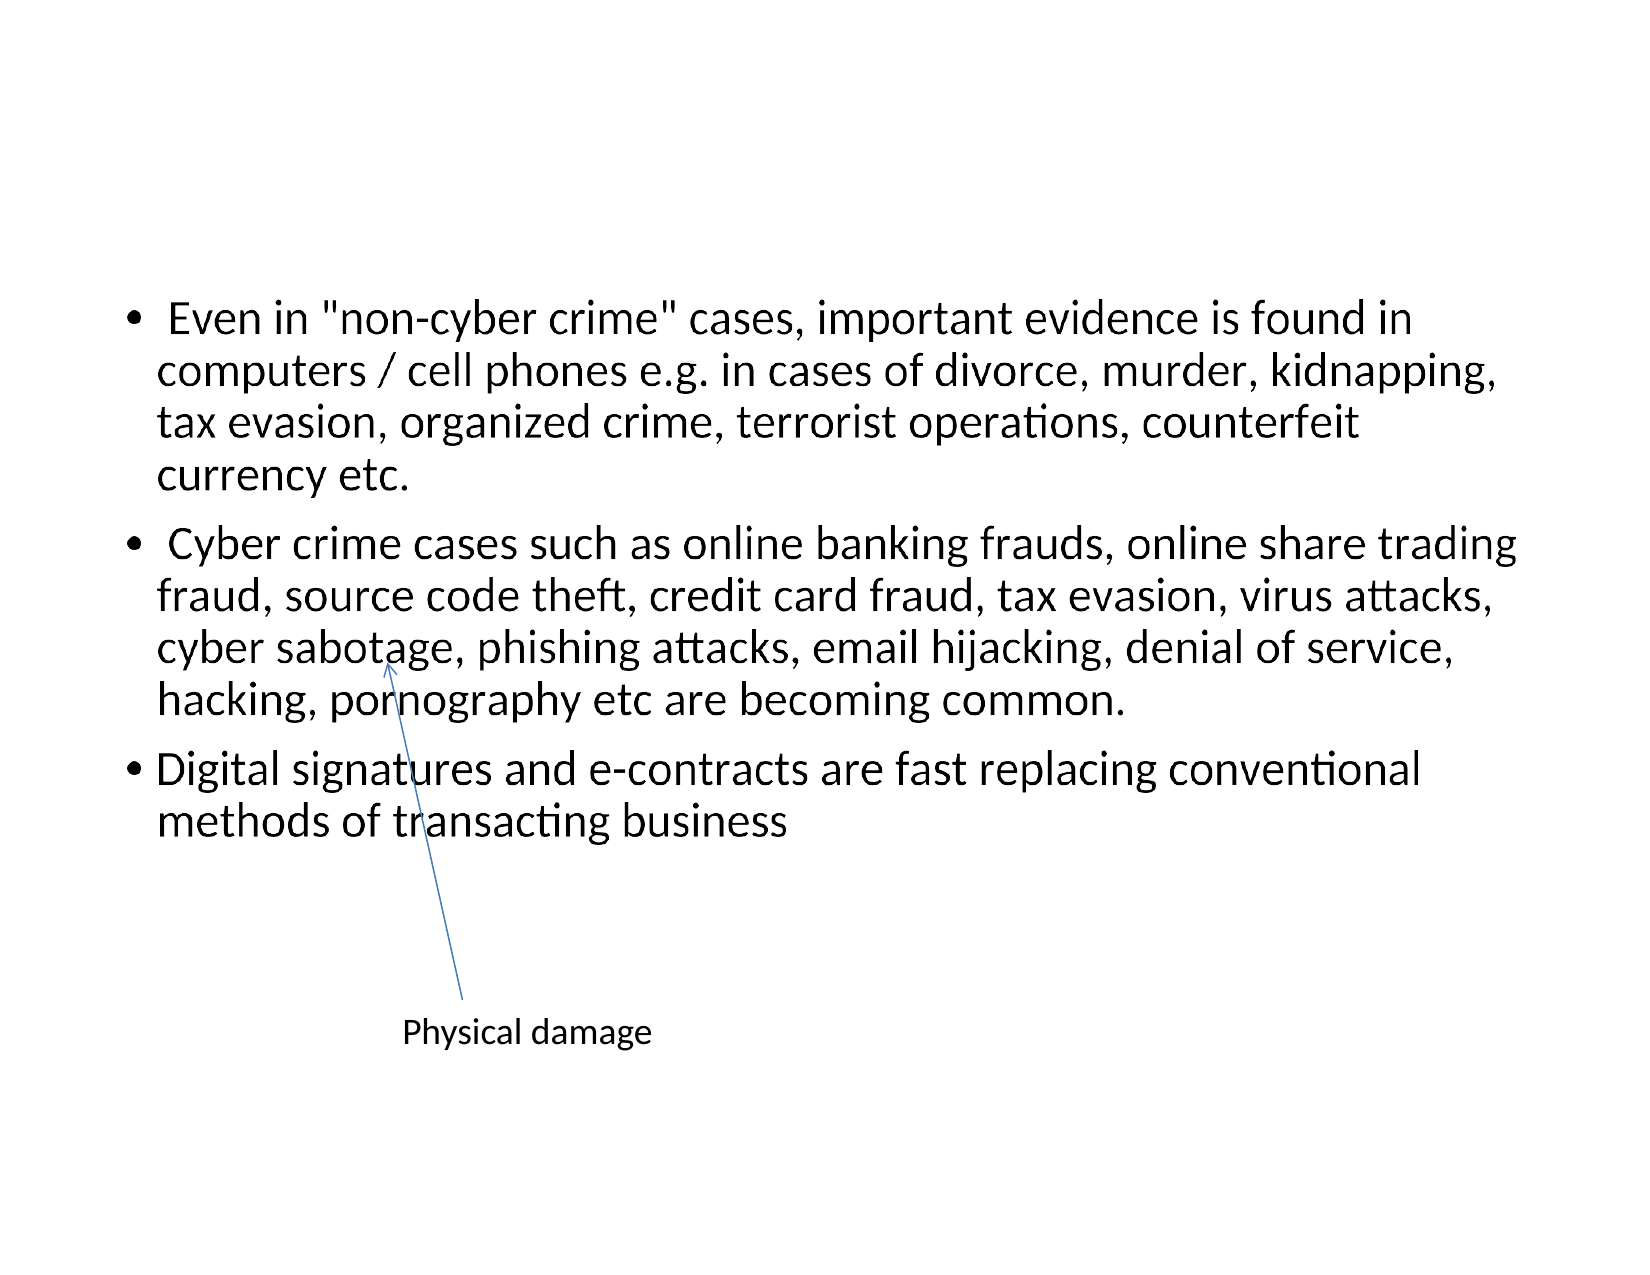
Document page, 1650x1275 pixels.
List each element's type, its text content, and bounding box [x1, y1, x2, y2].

picture [127, 310, 141, 325]
text_box Physical damage [387, 999, 1150, 1060]
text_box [387, 662, 463, 1001]
picture [170, 299, 1411, 342]
picture [157, 403, 1359, 446]
picture [158, 351, 1495, 394]
picture [158, 458, 408, 498]
picture [127, 761, 141, 775]
picture [463, 802, 786, 845]
picture [159, 802, 387, 845]
picture [159, 680, 387, 724]
picture [169, 525, 1516, 568]
picture [463, 680, 1123, 724]
picture [158, 629, 1451, 672]
picture [159, 750, 387, 793]
picture [157, 576, 1491, 617]
picture [127, 536, 141, 550]
picture [463, 750, 1418, 793]
